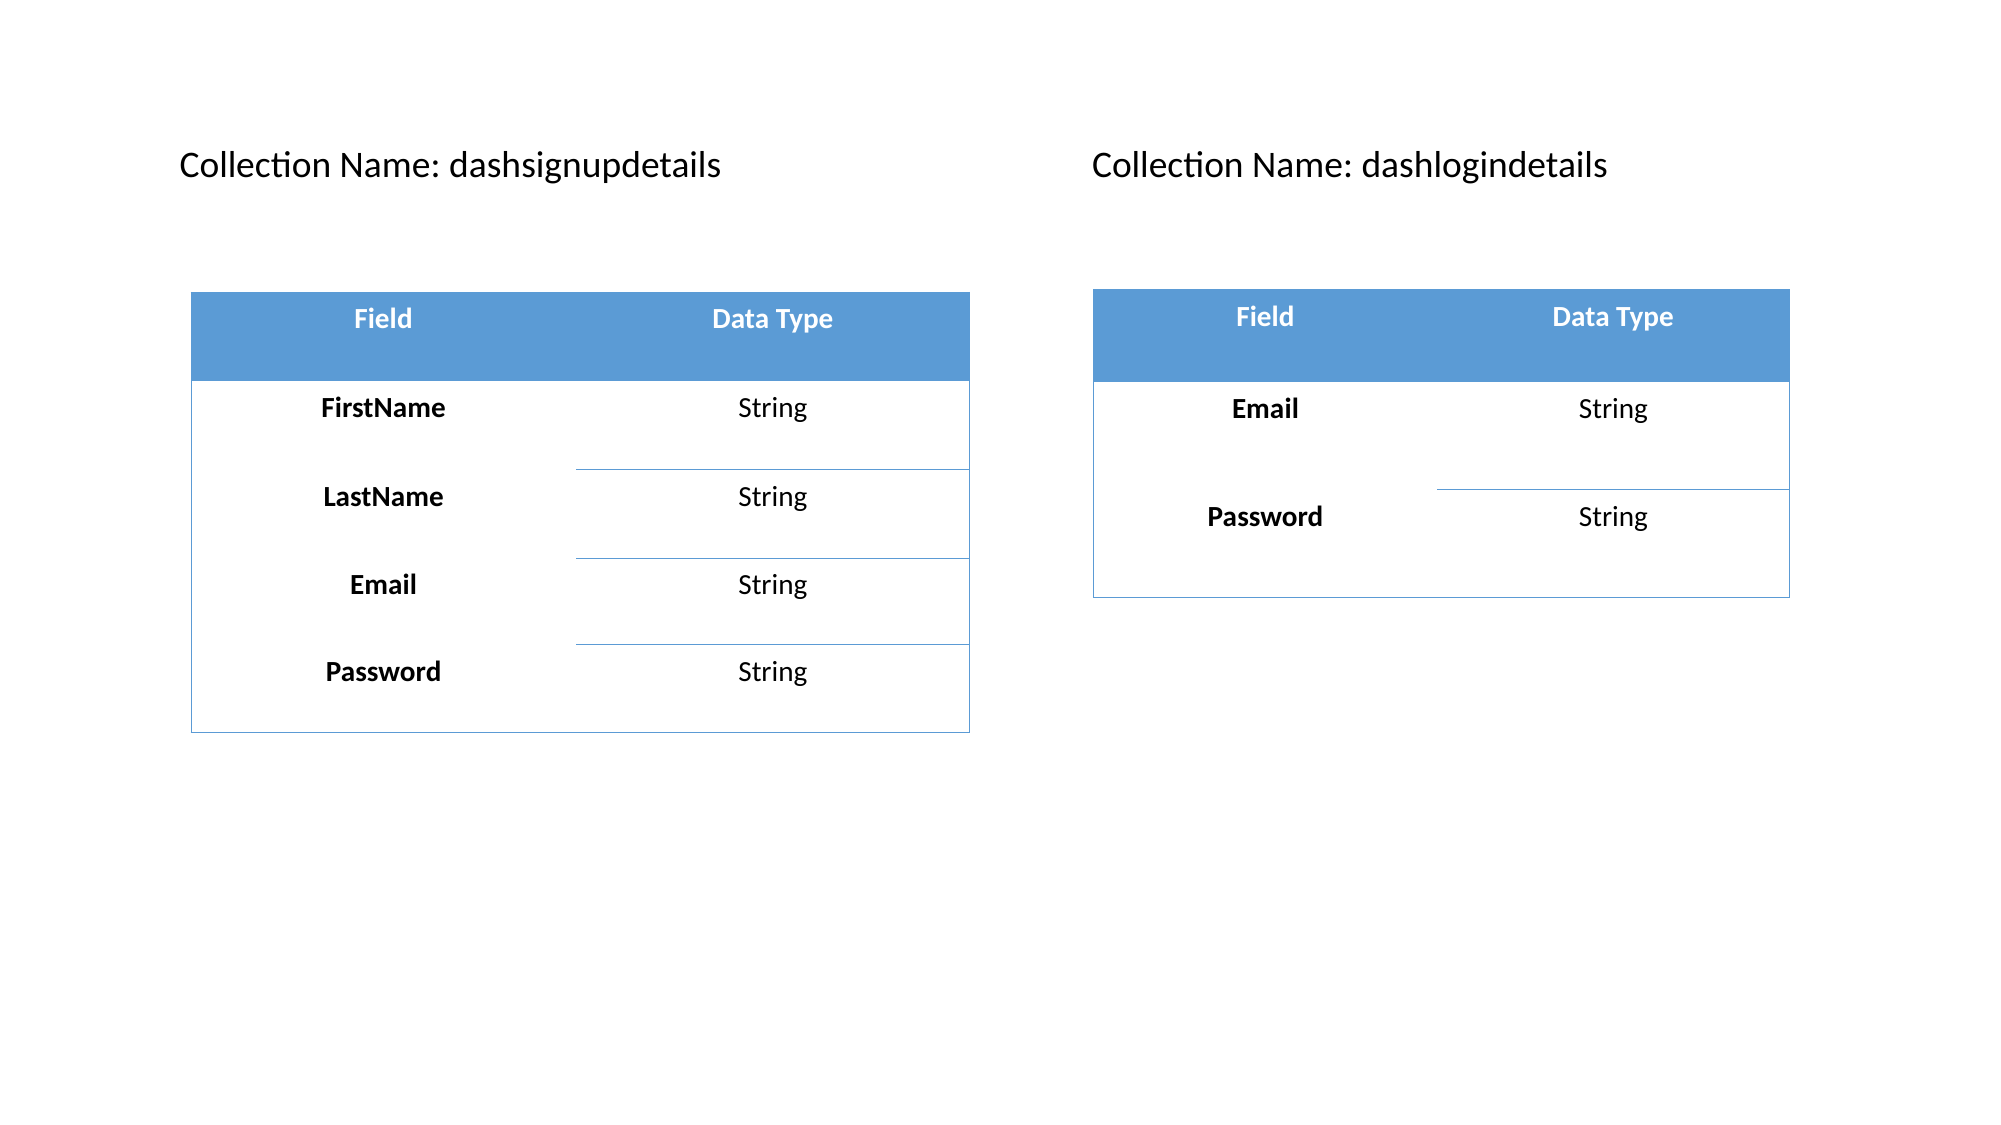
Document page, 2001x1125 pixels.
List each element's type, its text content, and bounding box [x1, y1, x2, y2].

table_header Data Type [576, 293, 969, 380]
text_box Collection Name: dashlogindetails [1077, 133, 1790, 193]
table_header Field [192, 293, 576, 381]
table_header Field [1094, 290, 1437, 382]
text_box Collection Name: dashsignupdetails [164, 133, 867, 193]
table_header Data Type [1437, 290, 1789, 381]
table_cell Password [1094, 490, 1437, 597]
table_cell String [576, 559, 969, 644]
table_cell String [576, 381, 969, 469]
table_cell String [1437, 490, 1789, 597]
table_cell String [1437, 382, 1789, 489]
table_cell String [576, 645, 969, 732]
table_cell LastName [192, 470, 576, 558]
table_cell FirstName [192, 381, 576, 470]
table_cell Email [1094, 382, 1437, 490]
table_cell Email [192, 558, 576, 644]
table_cell String [576, 470, 969, 558]
table_cell Password [192, 644, 576, 732]
